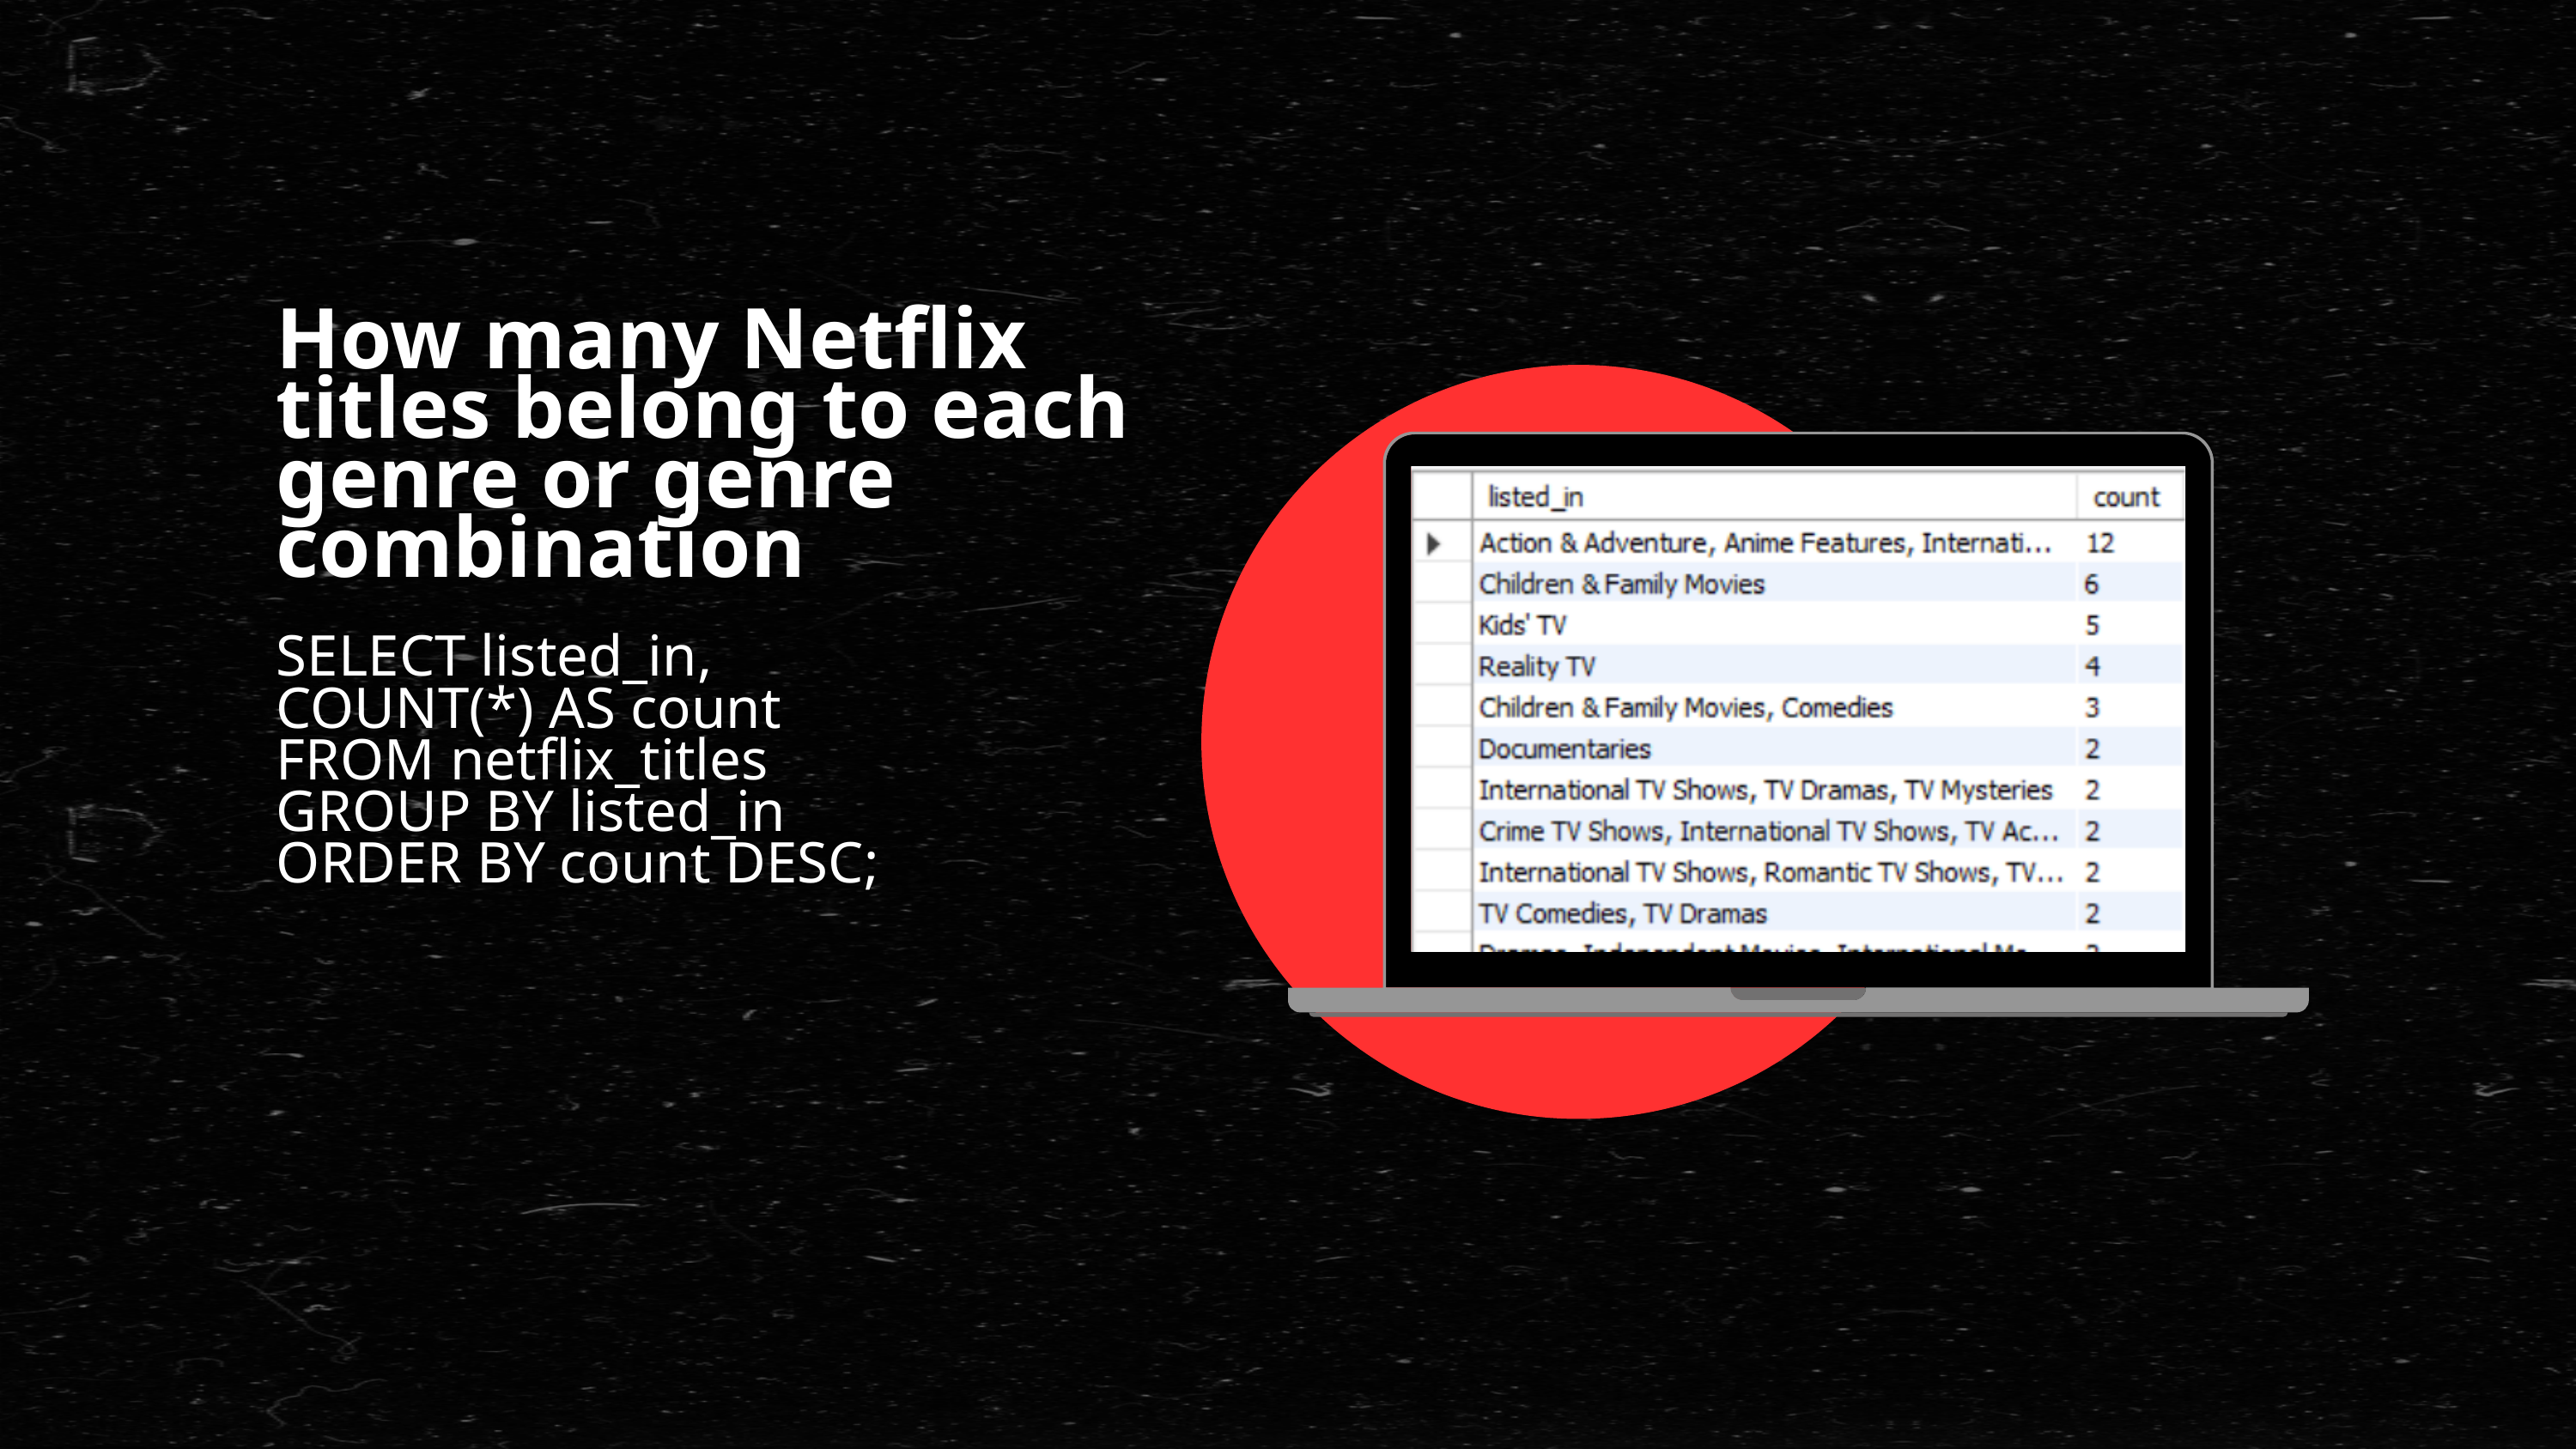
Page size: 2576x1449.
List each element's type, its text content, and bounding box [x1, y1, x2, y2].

text_box How many Netflix titles belong to each genre or genre combination [276, 316, 1246, 595]
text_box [1200, 364, 1956, 1119]
text_box [0, 0, 2576, 1449]
text_box SELECT listed_in, COUNT(*) AS count FROM netflix_titles GROUP BY listed_in ORDER BY count DESC; [276, 635, 945, 947]
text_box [1287, 431, 2310, 1017]
